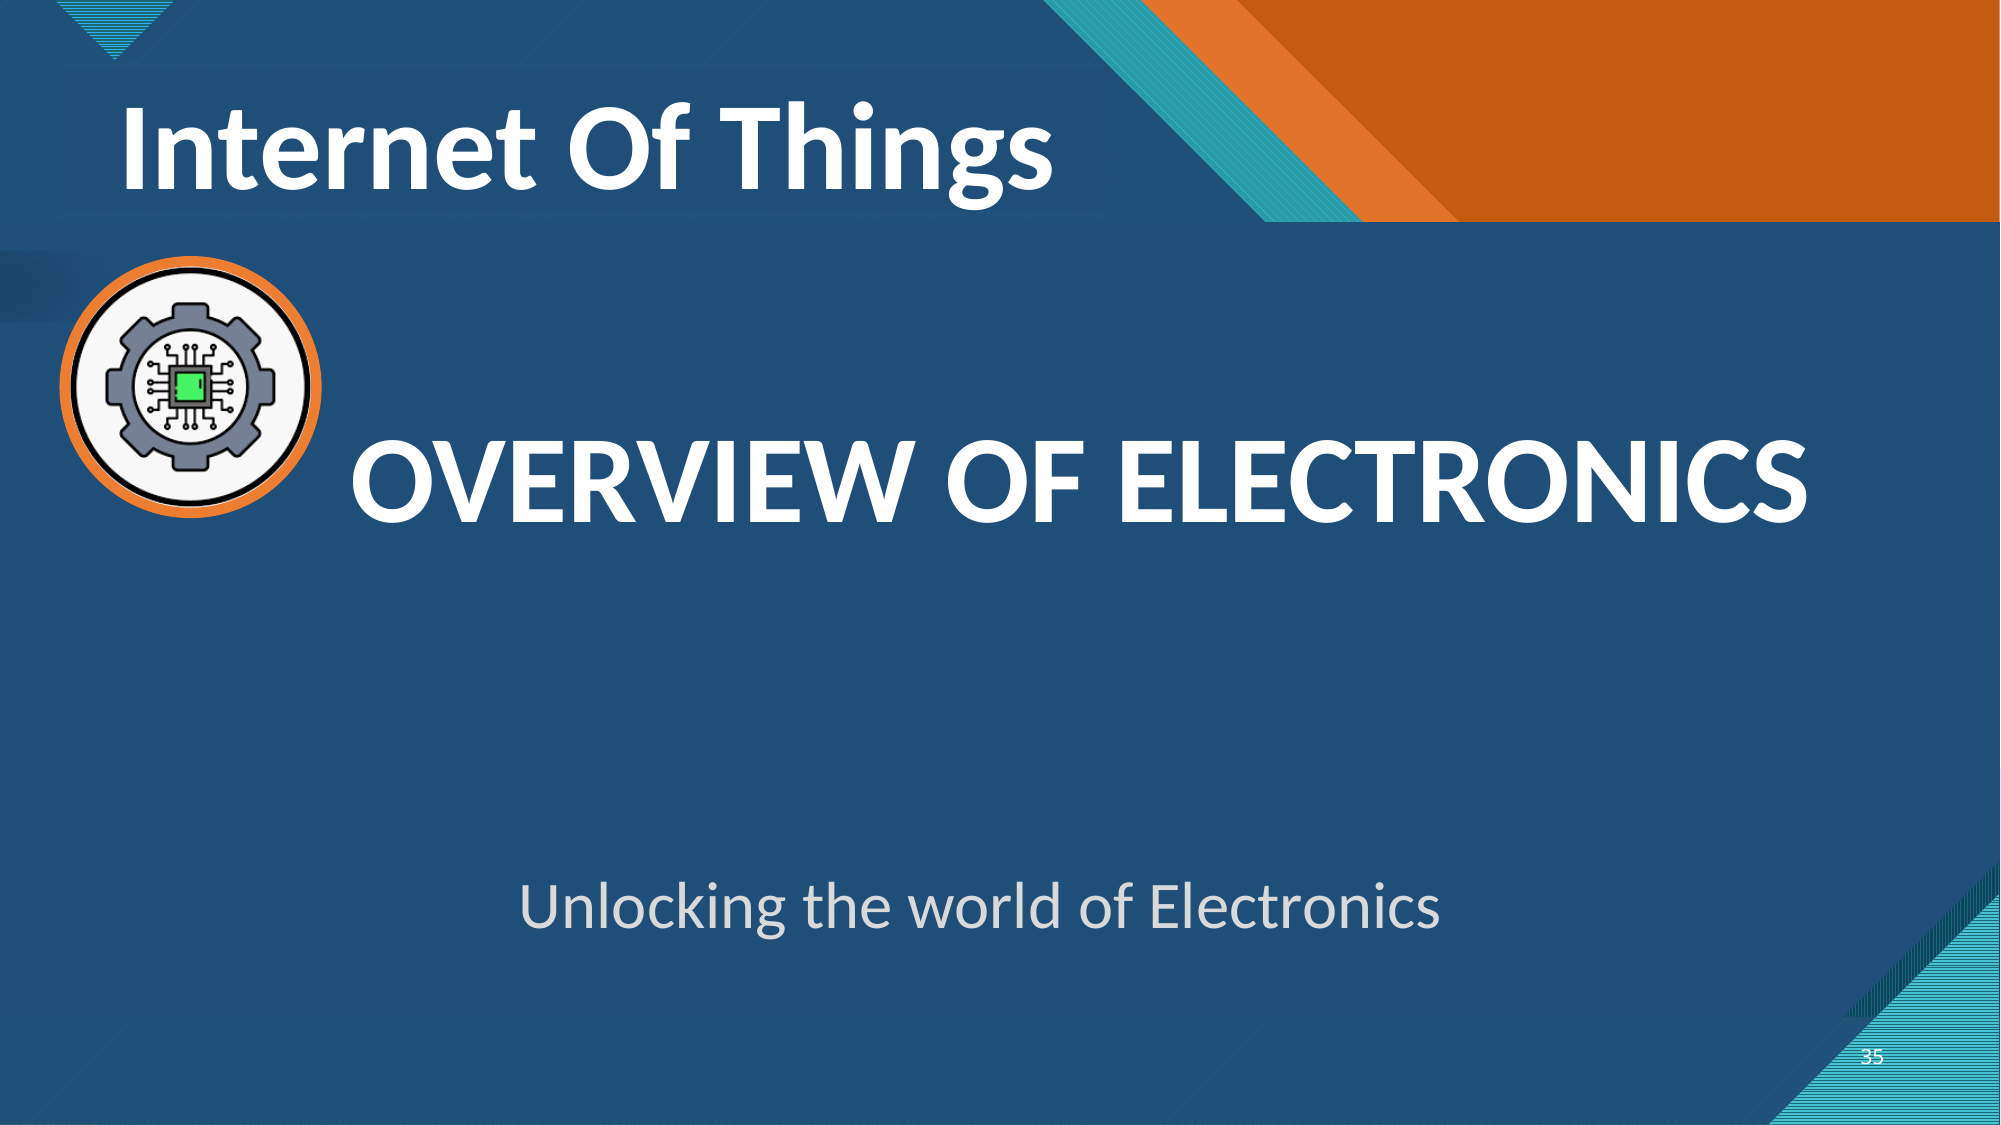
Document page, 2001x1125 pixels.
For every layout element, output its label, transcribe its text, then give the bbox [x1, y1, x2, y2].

text_box [64, 261, 317, 513]
list OVERVIEW OF ELECTRONICS [292, 430, 1961, 534]
text_box Internet Of Things [64, 68, 1111, 212]
list Unlocking the world of Electronics [461, 875, 1651, 938]
